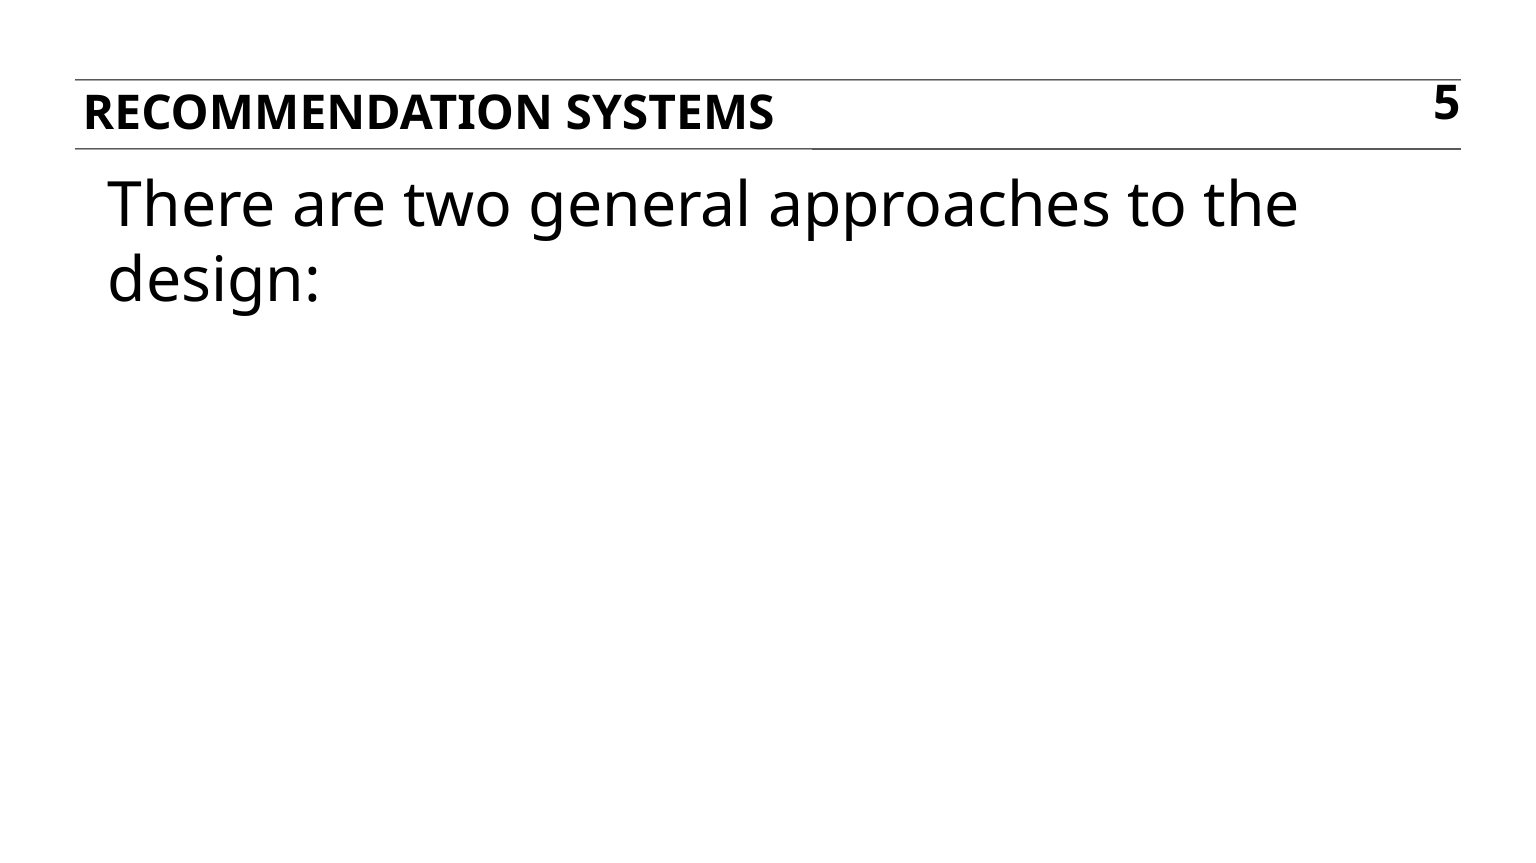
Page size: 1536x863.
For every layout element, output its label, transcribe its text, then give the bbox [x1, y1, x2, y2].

list Recommendation systems [67, 81, 1118, 132]
text_box There are two general approaches to the design: [92, 156, 1481, 321]
slide_number 5 [1419, 86, 1461, 138]
